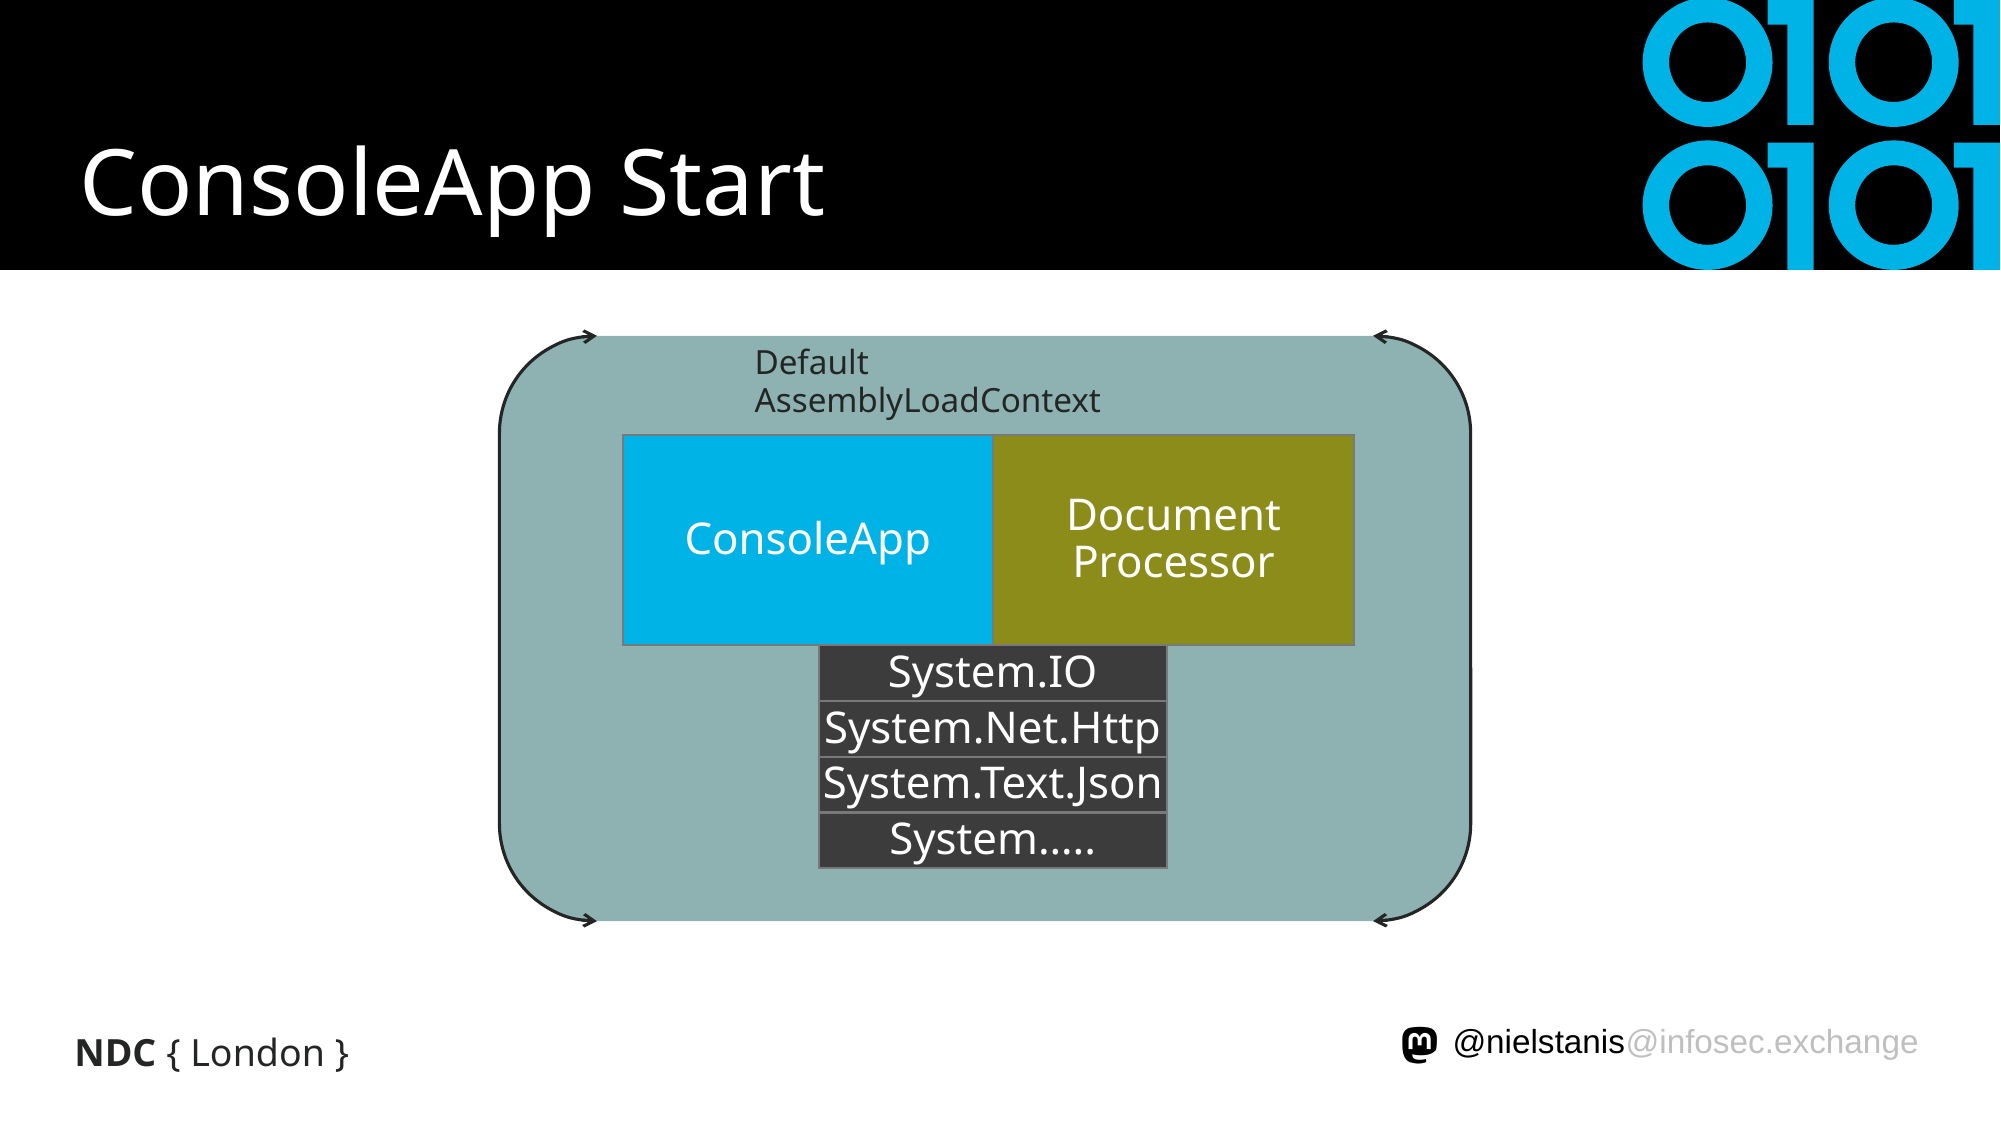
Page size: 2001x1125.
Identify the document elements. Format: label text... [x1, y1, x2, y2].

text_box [499, 335, 1501, 922]
title ConsoleApp Start [59, 33, 1614, 235]
picture [1401, 1024, 1438, 1066]
